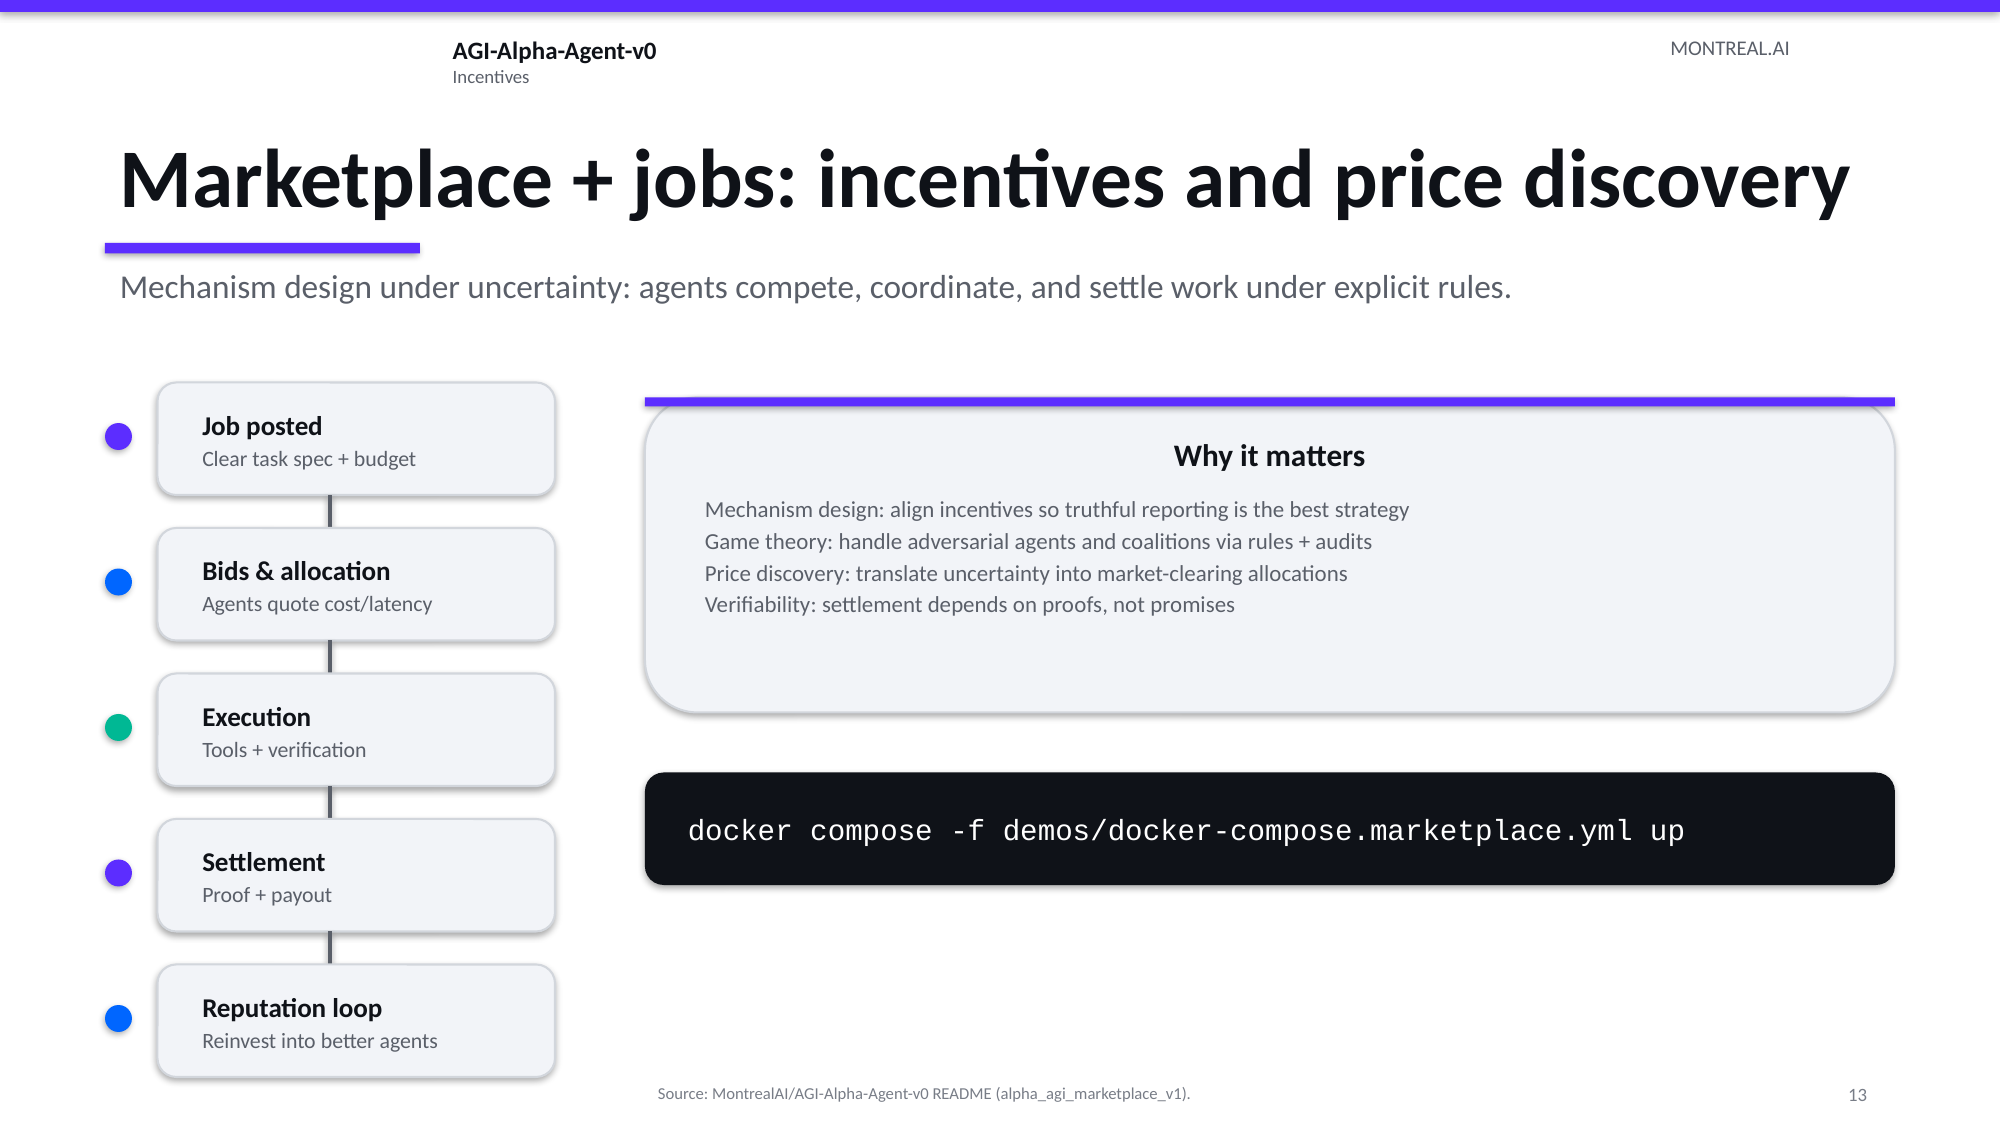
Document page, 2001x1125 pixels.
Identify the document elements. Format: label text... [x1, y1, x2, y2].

text_box Job posted Clear task spec + budget [187, 400, 510, 479]
text_box Settlement Proof + payout [187, 836, 510, 915]
text_box Execution Tools + verification [187, 691, 510, 770]
text_box [156, 381, 556, 496]
text_box Bids & allocation Agents quote cost/latency [187, 546, 510, 624]
text_box [0, 0, 2000, 13]
text_box MONTREAL.AI [1655, 26, 1805, 67]
text_box Reputation loop Reinvest into better agents [187, 982, 510, 1061]
text_box AGI-Alpha-Agent-v0 Incentives [437, 26, 672, 95]
text_box [104, 858, 133, 888]
text_box [104, 713, 133, 742]
text_box Mechanism design under uncertainty: agents compete, coordinate, and settle work under explicit rules. [104, 258, 1895, 341]
text_box [644, 397, 1896, 407]
text_box [644, 415, 1896, 714]
text_box 13 [1833, 1075, 1882, 1113]
text_box [156, 818, 556, 933]
text_box [156, 963, 556, 1078]
text_box [104, 422, 133, 451]
text_box Source: MontrealAI/AGI-Alpha-Agent-v0 README (alpha_agi_marketplace_v1). [643, 1075, 1207, 1111]
text_box [156, 527, 556, 642]
text_box [156, 672, 556, 787]
text_box docker compose -f demos/docker-compose.marketplace.yml up [644, 771, 1896, 886]
text_box Marketplace + jobs: incentives and price discovery [104, 116, 1895, 245]
text_box Why it matters [1159, 427, 1381, 480]
text_box Mechanism design: align incentives so truthful reporting is the best strategy Game theory: handle adversarial agents and coalitions via rules + audits Price discovery: translate uncertainty into market-clearing allocations Verifiability: settlement depends on proofs, not promises [689, 487, 1850, 668]
text_box [104, 567, 133, 597]
text_box [104, 1004, 133, 1033]
text_box [104, 242, 421, 254]
